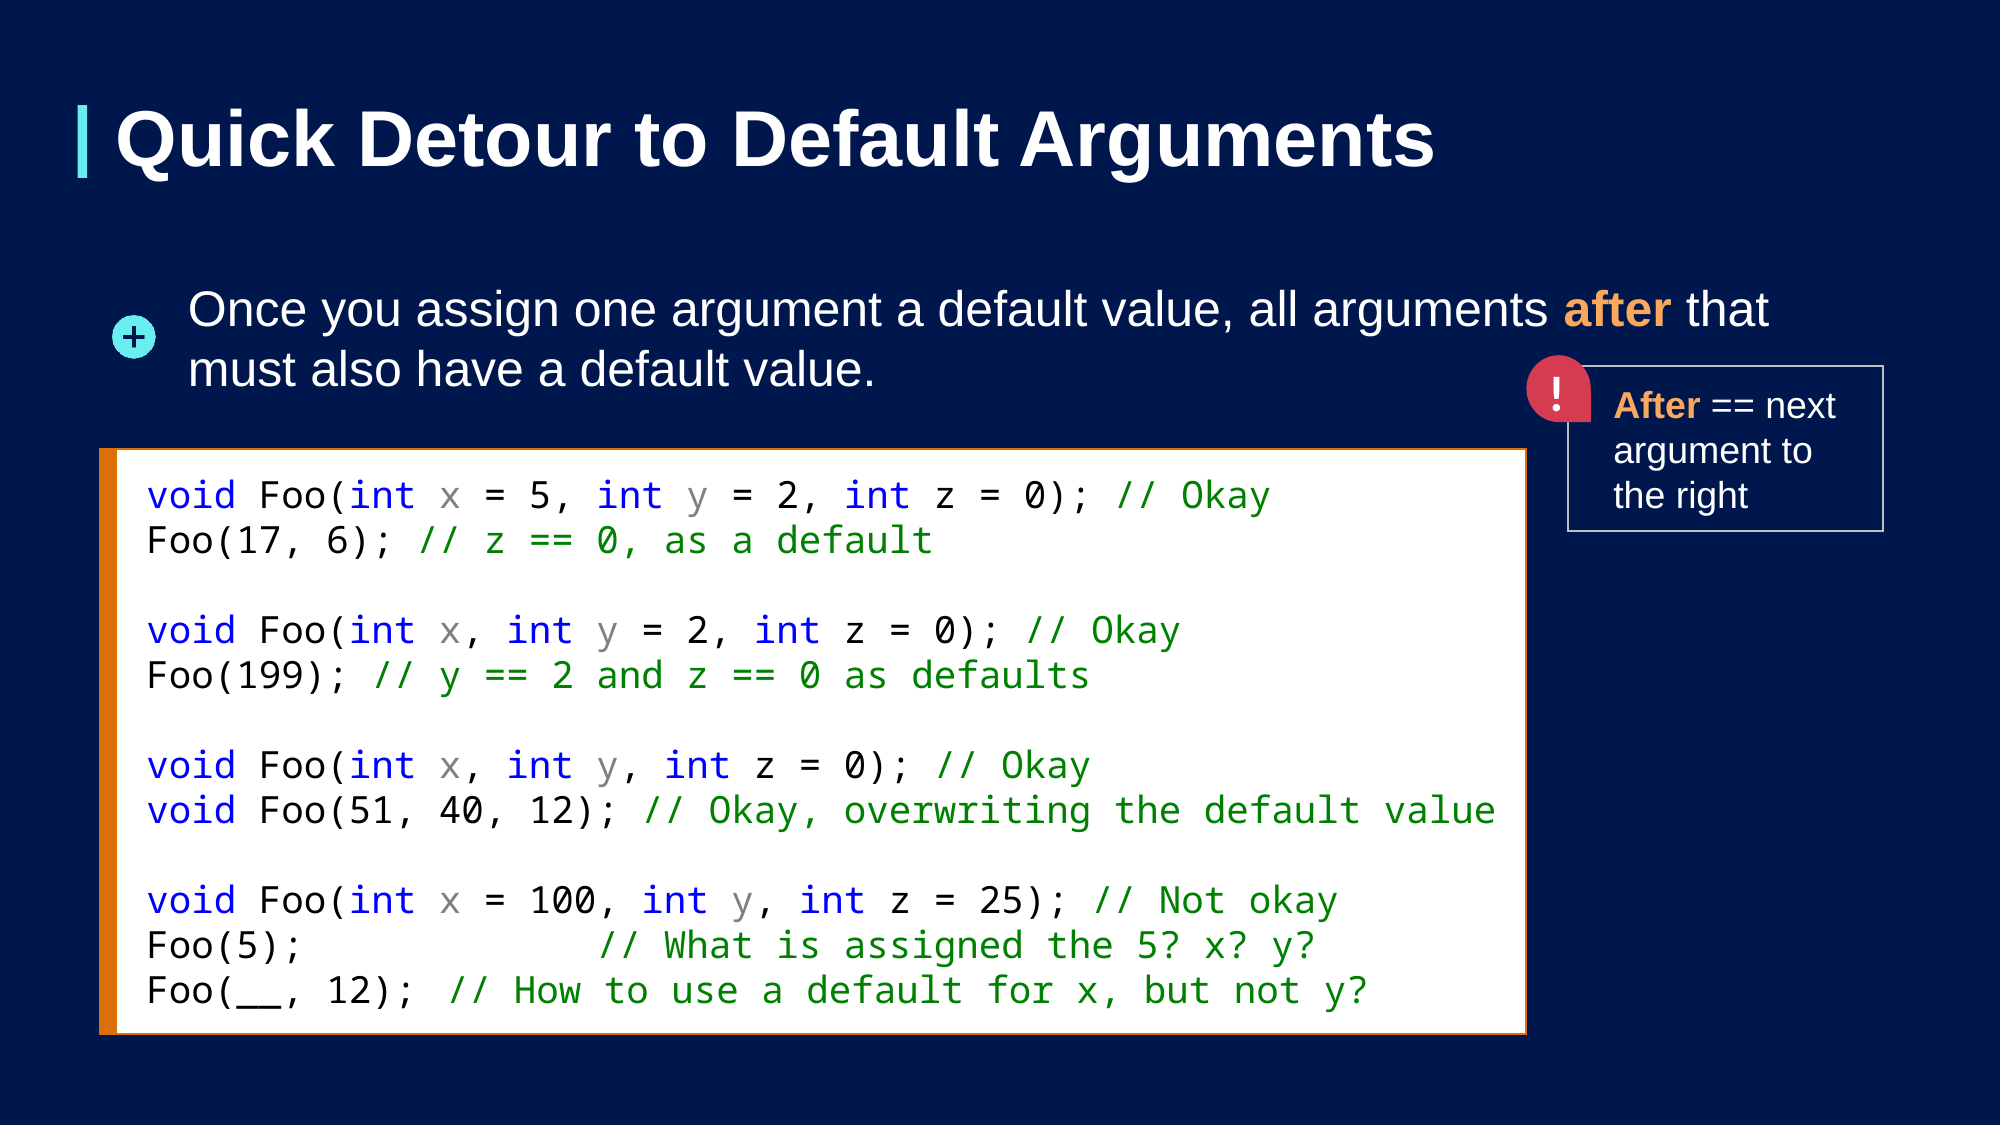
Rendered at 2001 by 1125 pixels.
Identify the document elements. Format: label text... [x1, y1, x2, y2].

title Quick Detour to Default Arguments [100, 91, 1886, 193]
text_box [99, 448, 117, 1035]
text_box After == next argument to the right [1567, 365, 1884, 532]
text_box void Foo(int x = 5, int y = 2, int z = 0); // Okay Foo(17, 6); // z == 0, as a default void Foo(int x, int y = 2, int z = 0); // Okay Foo(199); // y == 2 and z == 0 as defaults void Foo(int x, int y, int z = 0); // Okay void Foo(51, 40, 12); // Okay, overwriting the default value void Foo(int x = 100, int y, int z = 25); // Not okay Foo(5); // What is assigned the 5? x? y? Foo(__, 12); // How to use a default for x, but not y? [117, 448, 1527, 1035]
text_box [1526, 338, 1591, 446]
picture [106, 309, 161, 364]
text_box Once you assign one argument a default value, all arguments after that must also have a default value. [173, 269, 1886, 404]
